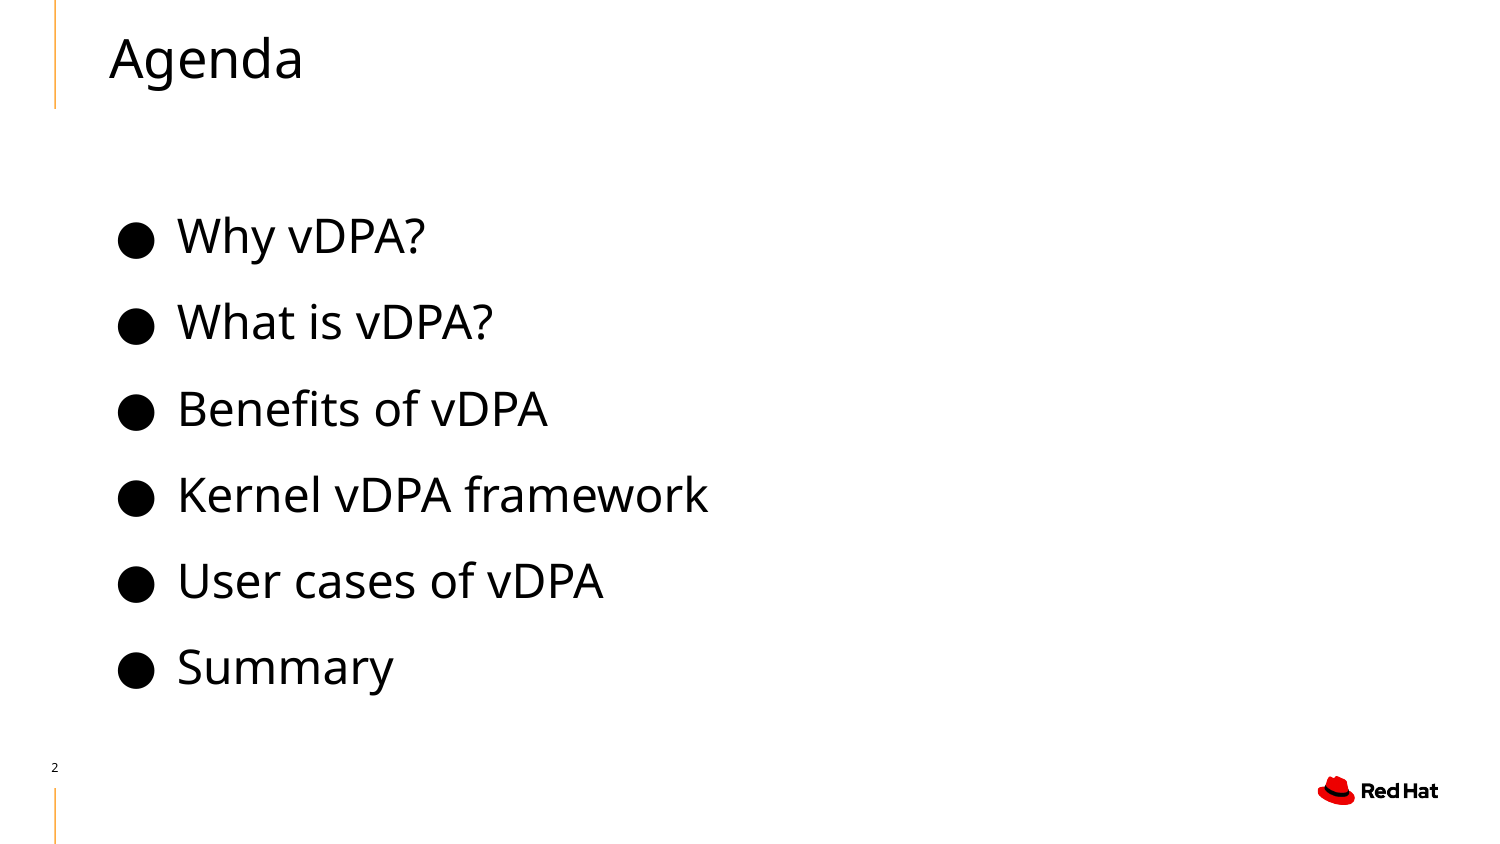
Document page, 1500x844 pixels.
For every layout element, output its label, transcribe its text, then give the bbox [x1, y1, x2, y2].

slide_number 2 [10, 759, 101, 777]
picture [1317, 776, 1438, 805]
subtitle Why vDPA? What is vDPA? Benefits of vDPA Kernel vDPA framework User cases of vDPA Summary [101, 177, 1284, 667]
subtitle Agenda [55, 6, 689, 108]
